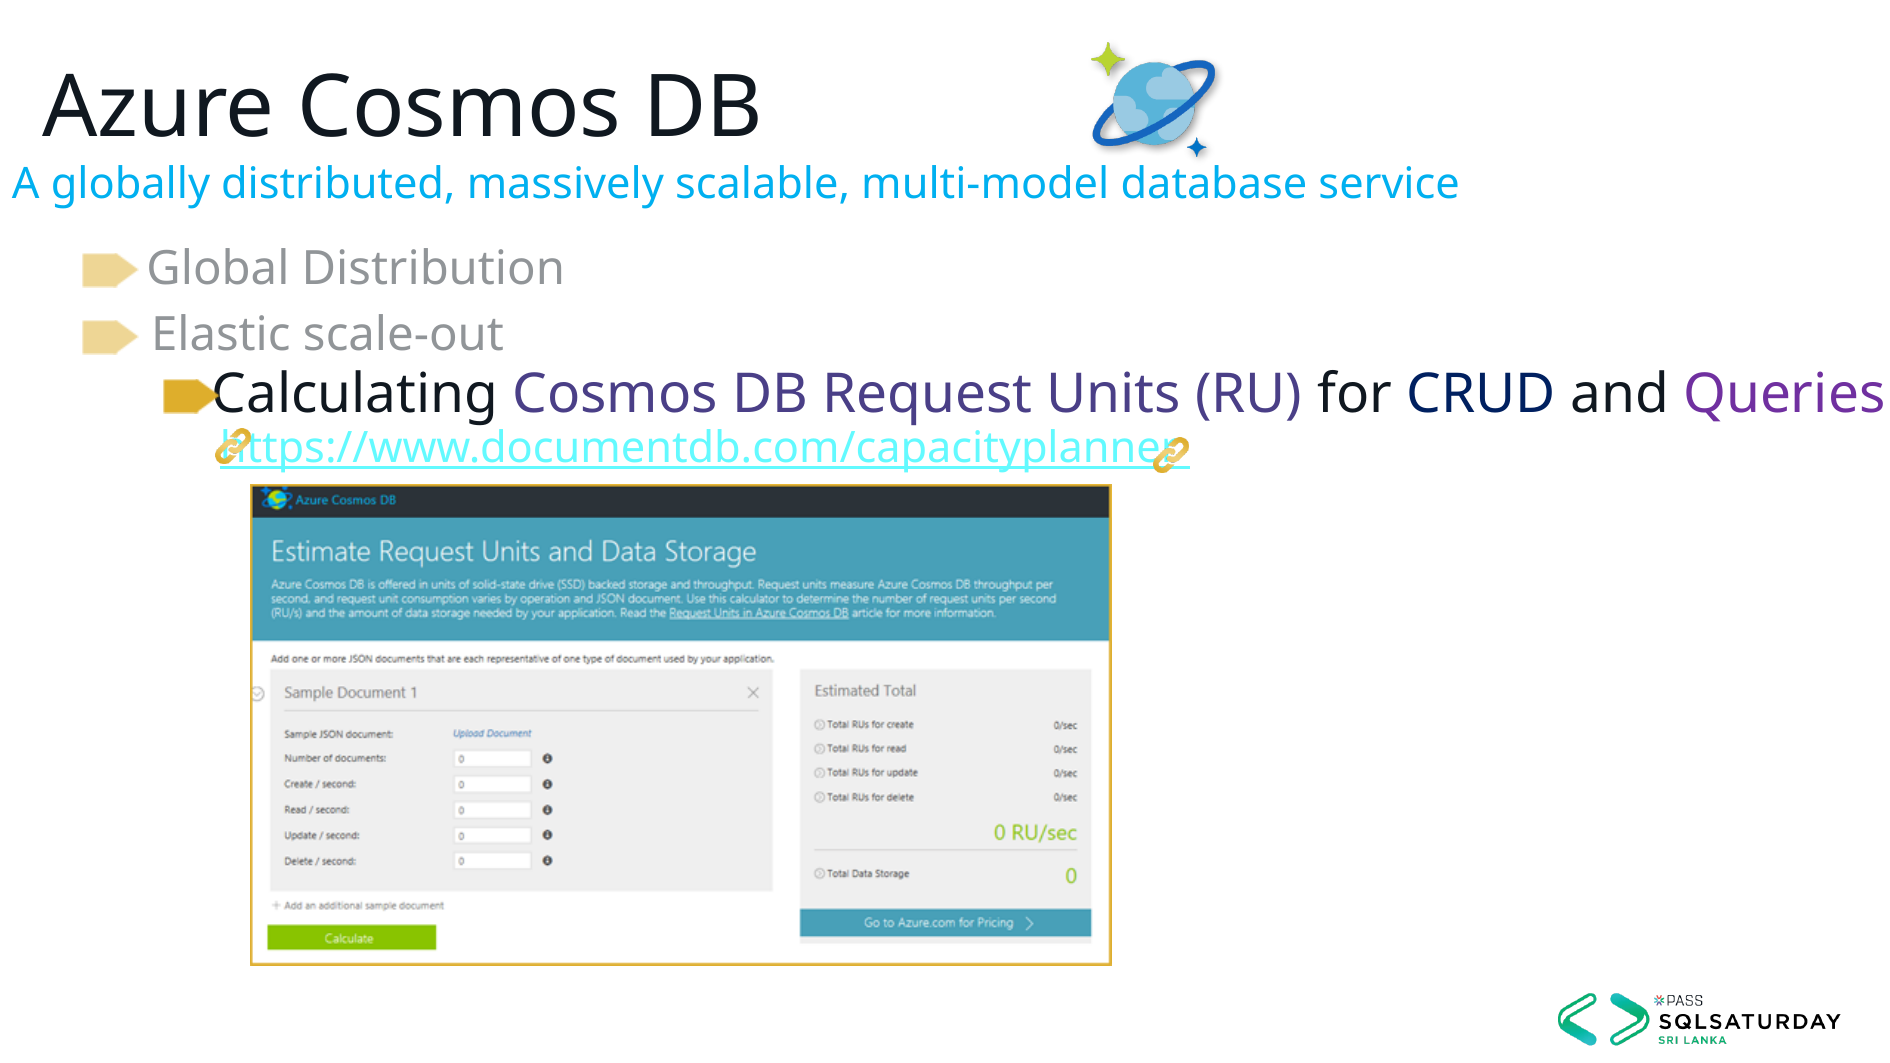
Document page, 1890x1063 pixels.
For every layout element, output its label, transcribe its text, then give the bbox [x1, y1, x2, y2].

text_box Global Distribution [131, 229, 580, 302]
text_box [215, 411, 1166, 480]
picture [81, 253, 139, 288]
picture [250, 483, 1112, 966]
text_box Azure Cosmos DB [27, 42, 779, 147]
text_box Elastic scale-out [136, 296, 519, 368]
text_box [162, 349, 1864, 433]
picture [81, 320, 139, 355]
picture [1153, 437, 1189, 473]
picture [1540, 975, 1890, 1063]
picture [1091, 42, 1216, 157]
text_box A globally distributed, massively scalable, multi-model database service [0, 147, 1476, 215]
